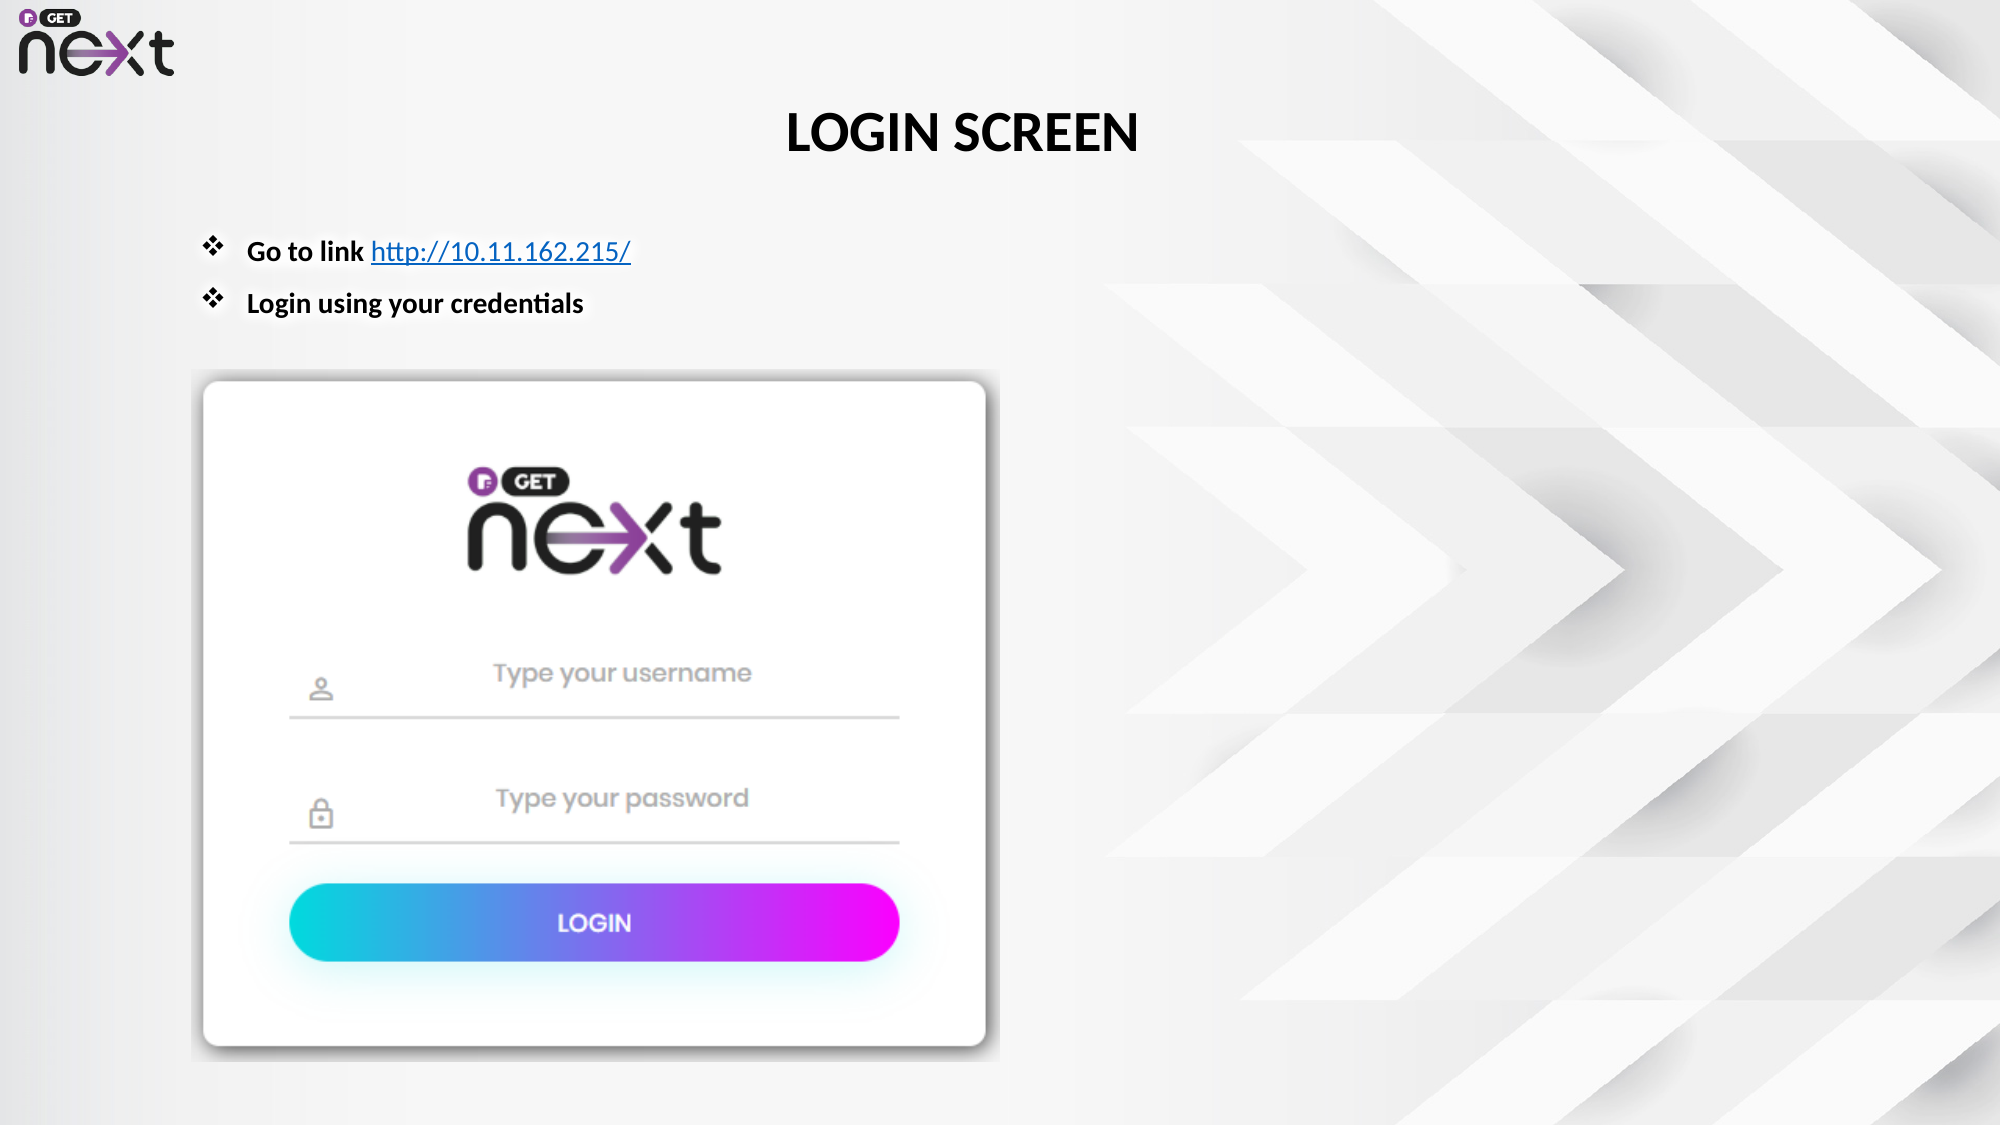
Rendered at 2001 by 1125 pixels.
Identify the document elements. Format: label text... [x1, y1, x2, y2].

picture [0, 0, 192, 86]
text_box Go to link http://10.11.162.215/ Login using your credentials [35, 207, 1965, 432]
text_box LOGIN SCREEN [546, 85, 1380, 171]
picture [191, 369, 1000, 1062]
